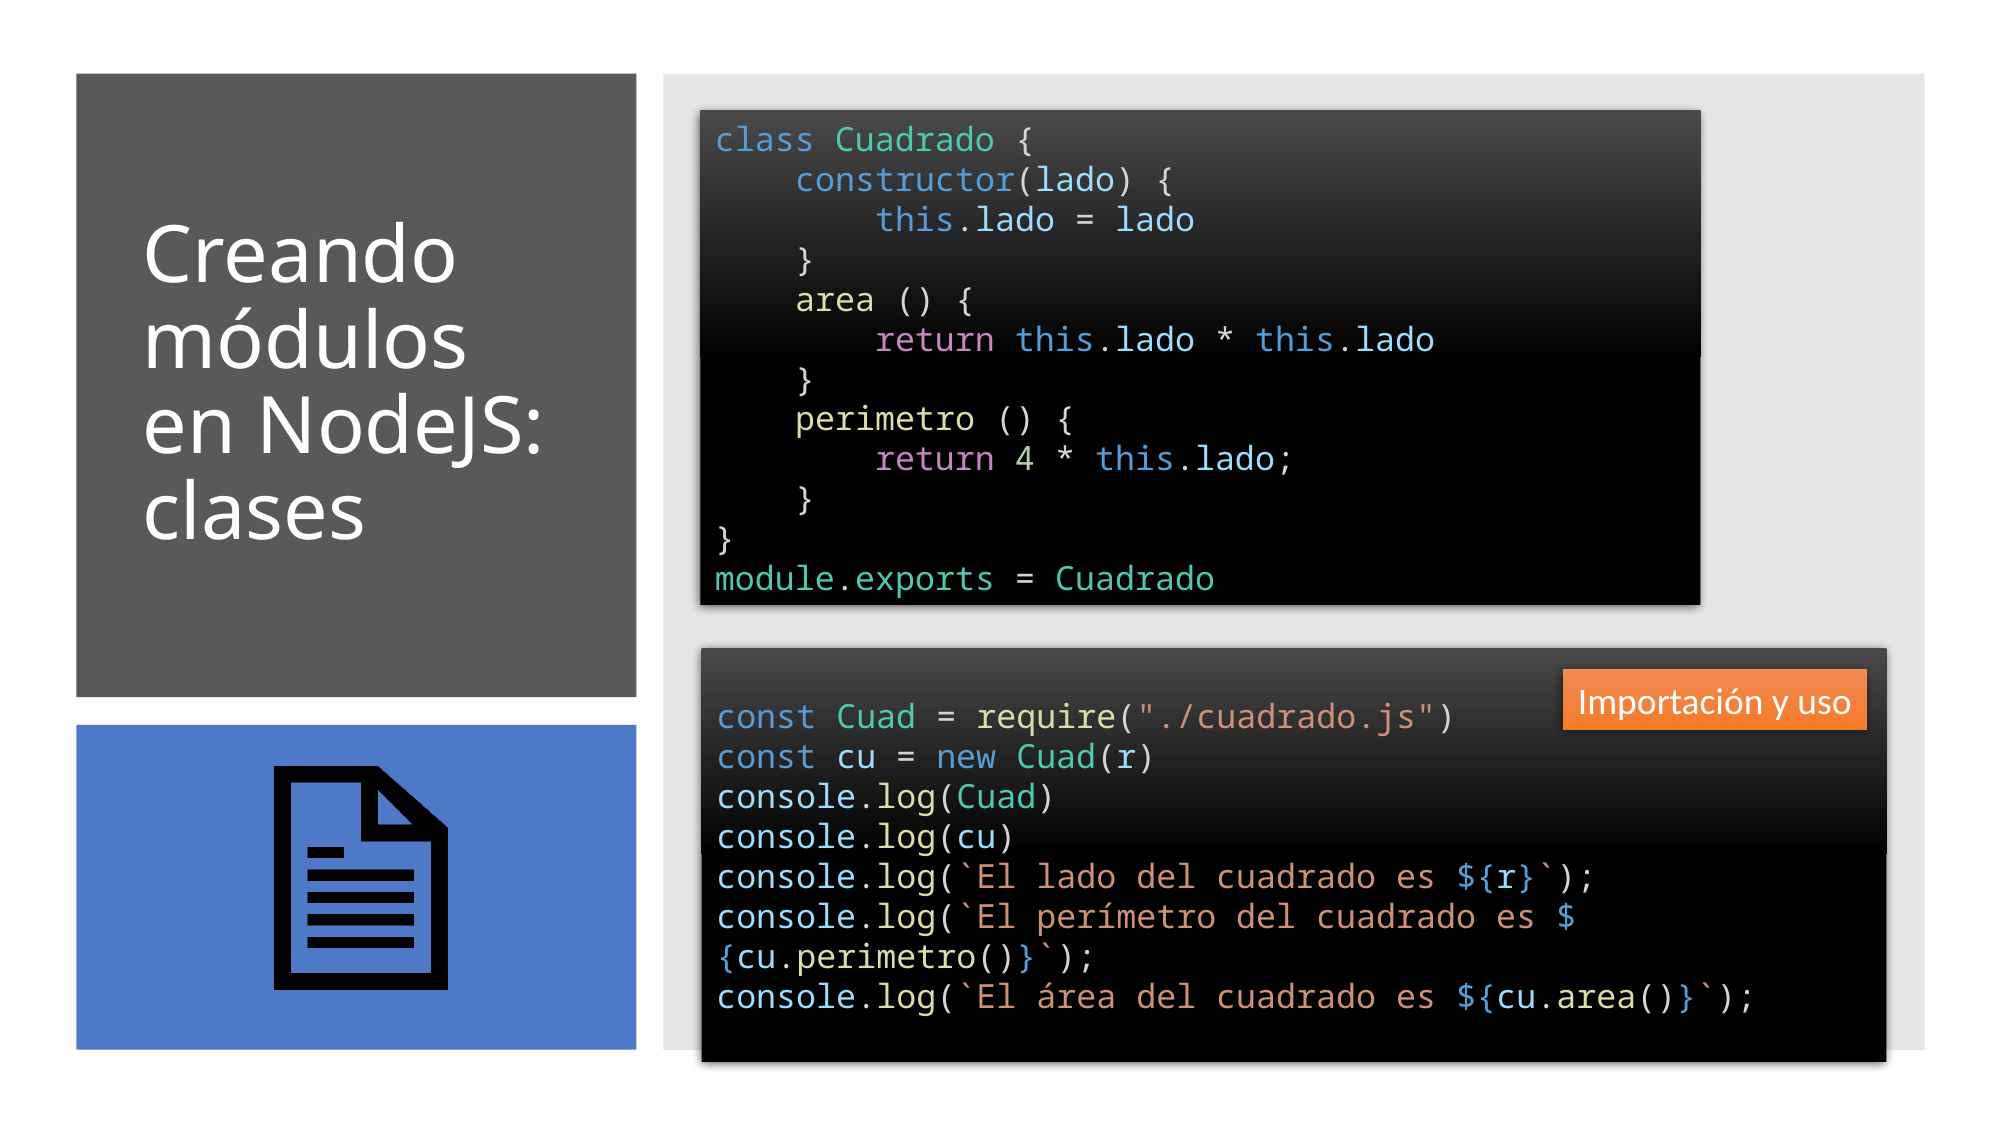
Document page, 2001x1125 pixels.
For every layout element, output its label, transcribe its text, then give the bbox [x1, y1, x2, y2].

text_box [662, 72, 1926, 1051]
text_box [75, 724, 637, 1051]
title Creando módulos en NodeJS: clases [127, 120, 595, 652]
text_box Importación y uso [1563, 669, 1867, 730]
text_box const Cuad = require("./cuadrado.js") const cu = new Cuad(r) console.log(Cuad) console.log(cu) console.log(`El lado del cuadrado es ${r}`); console.log(`El perímetro del cuadrado es ${cu.perimetro()}`); console.log(`El área del cuadrado es ${cu.area()}`); [701, 648, 1887, 1062]
picture [226, 743, 495, 1012]
text_box class Cuadrado { constructor(lado) { this.lado = lado } area () { return this.lado * this.lado } perimetro () { return 4 * this.lado; } } module.exports = Cuadrado [700, 110, 1701, 605]
text_box [75, 72, 637, 698]
